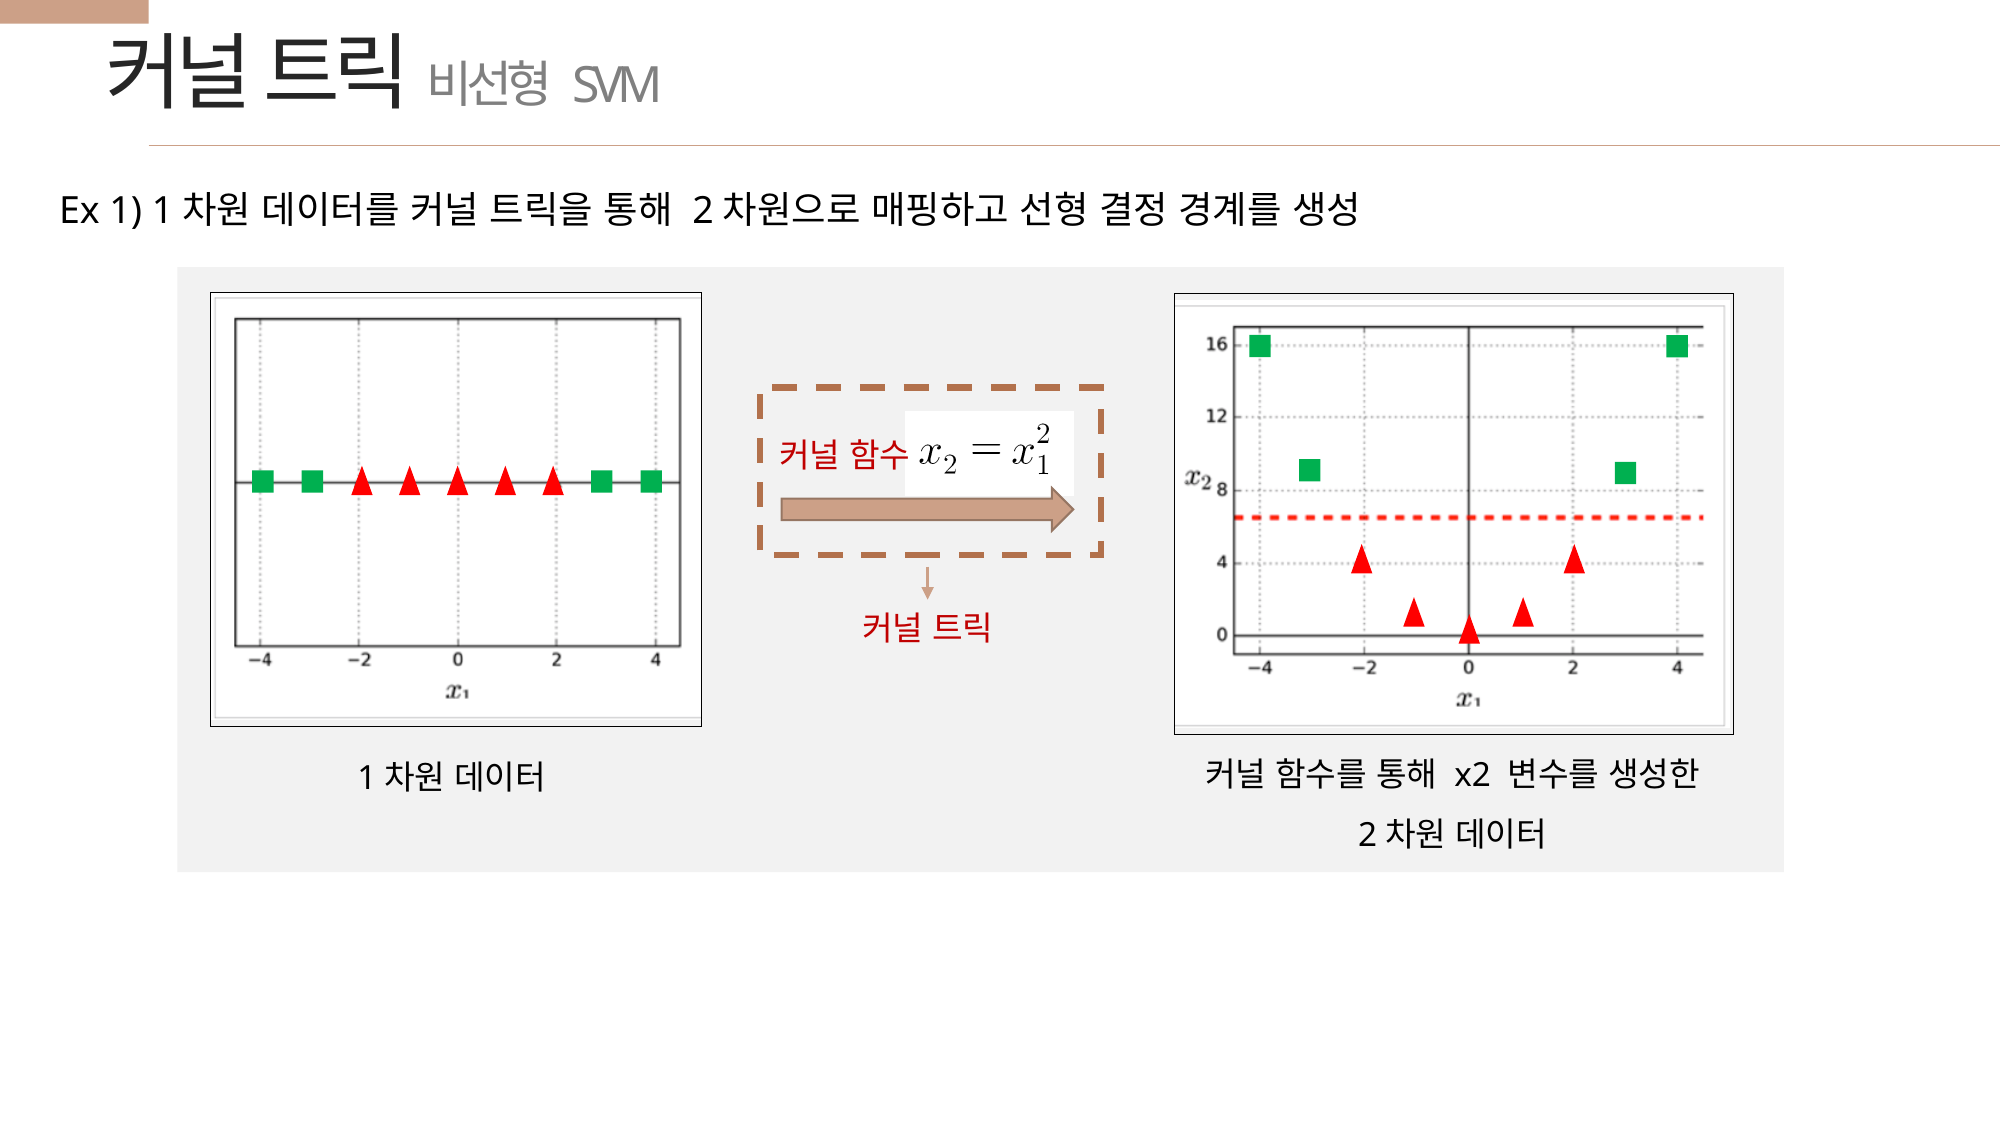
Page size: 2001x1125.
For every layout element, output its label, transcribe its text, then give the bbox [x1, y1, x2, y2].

text_box Ex 1) 1차원 데이터를 커널 트릭을 통해 2차원으로 매핑하고 선형 결정 경계를 생성 [44, 178, 1398, 284]
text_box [177, 267, 1784, 873]
text_box 커널 트릭 비선형 SVM [90, 11, 678, 127]
text_box [0, 0, 150, 25]
